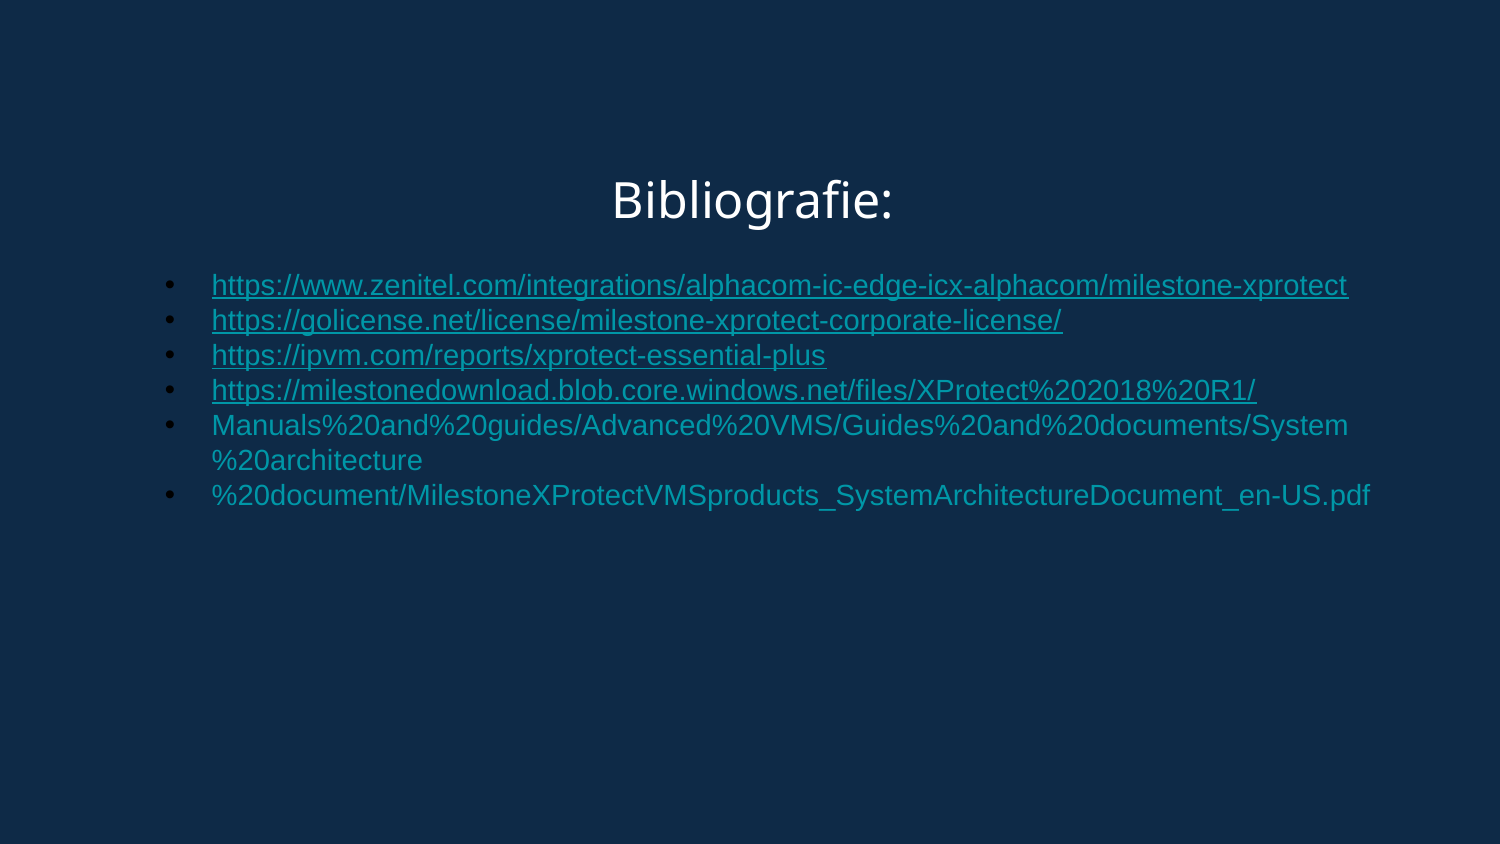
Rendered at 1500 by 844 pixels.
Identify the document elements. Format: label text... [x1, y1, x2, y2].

text_box https://www.zenitel.com/integrations/alphacom-ic-edge-icx-alphacom/milestone-xprotect https://golicense.net/license/milestone-xprotect-corporate-license/ https://ipvm.com/reports/xprotect-essential-plus https://milestonedownload.blob.core.windows.net/files/XProtect%202018%20R1/ Manuals%20and%20guides/Advanced%20VMS/Guides%20and%20documents/System%20architecture %20document/MilestoneXProtectVMSproducts_SystemArchitectureDocument_en-US.pdf [149, 259, 1413, 519]
title Bibliografie: [175, 153, 1332, 233]
